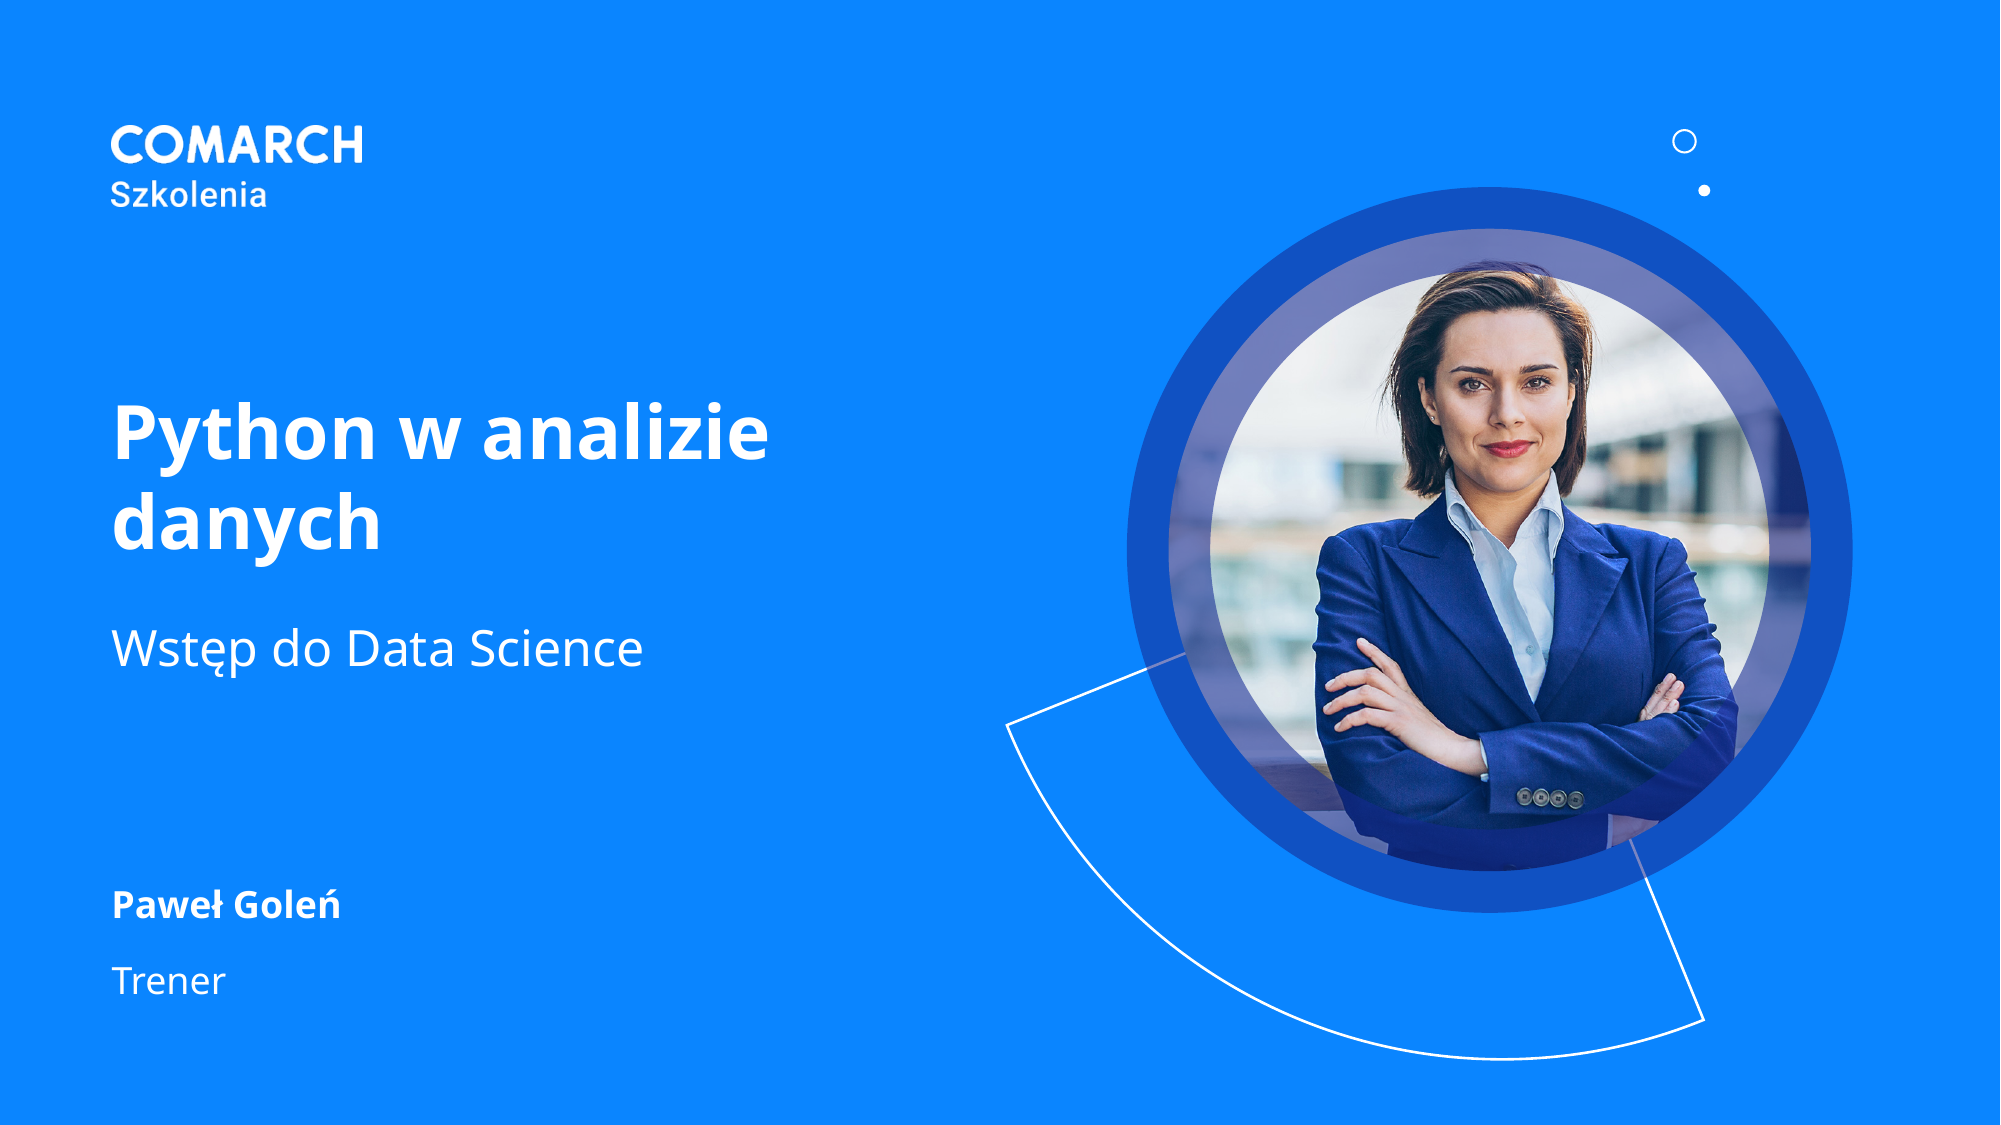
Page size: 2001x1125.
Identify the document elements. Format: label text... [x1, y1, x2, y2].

list Trener [111, 941, 755, 1017]
title Python w analizie danych [111, 222, 981, 572]
picture [111, 125, 362, 207]
list Paweł Goleń [111, 864, 755, 941]
picture [1168, 228, 1811, 872]
subtitle Wstęp do Data Science [111, 597, 981, 857]
